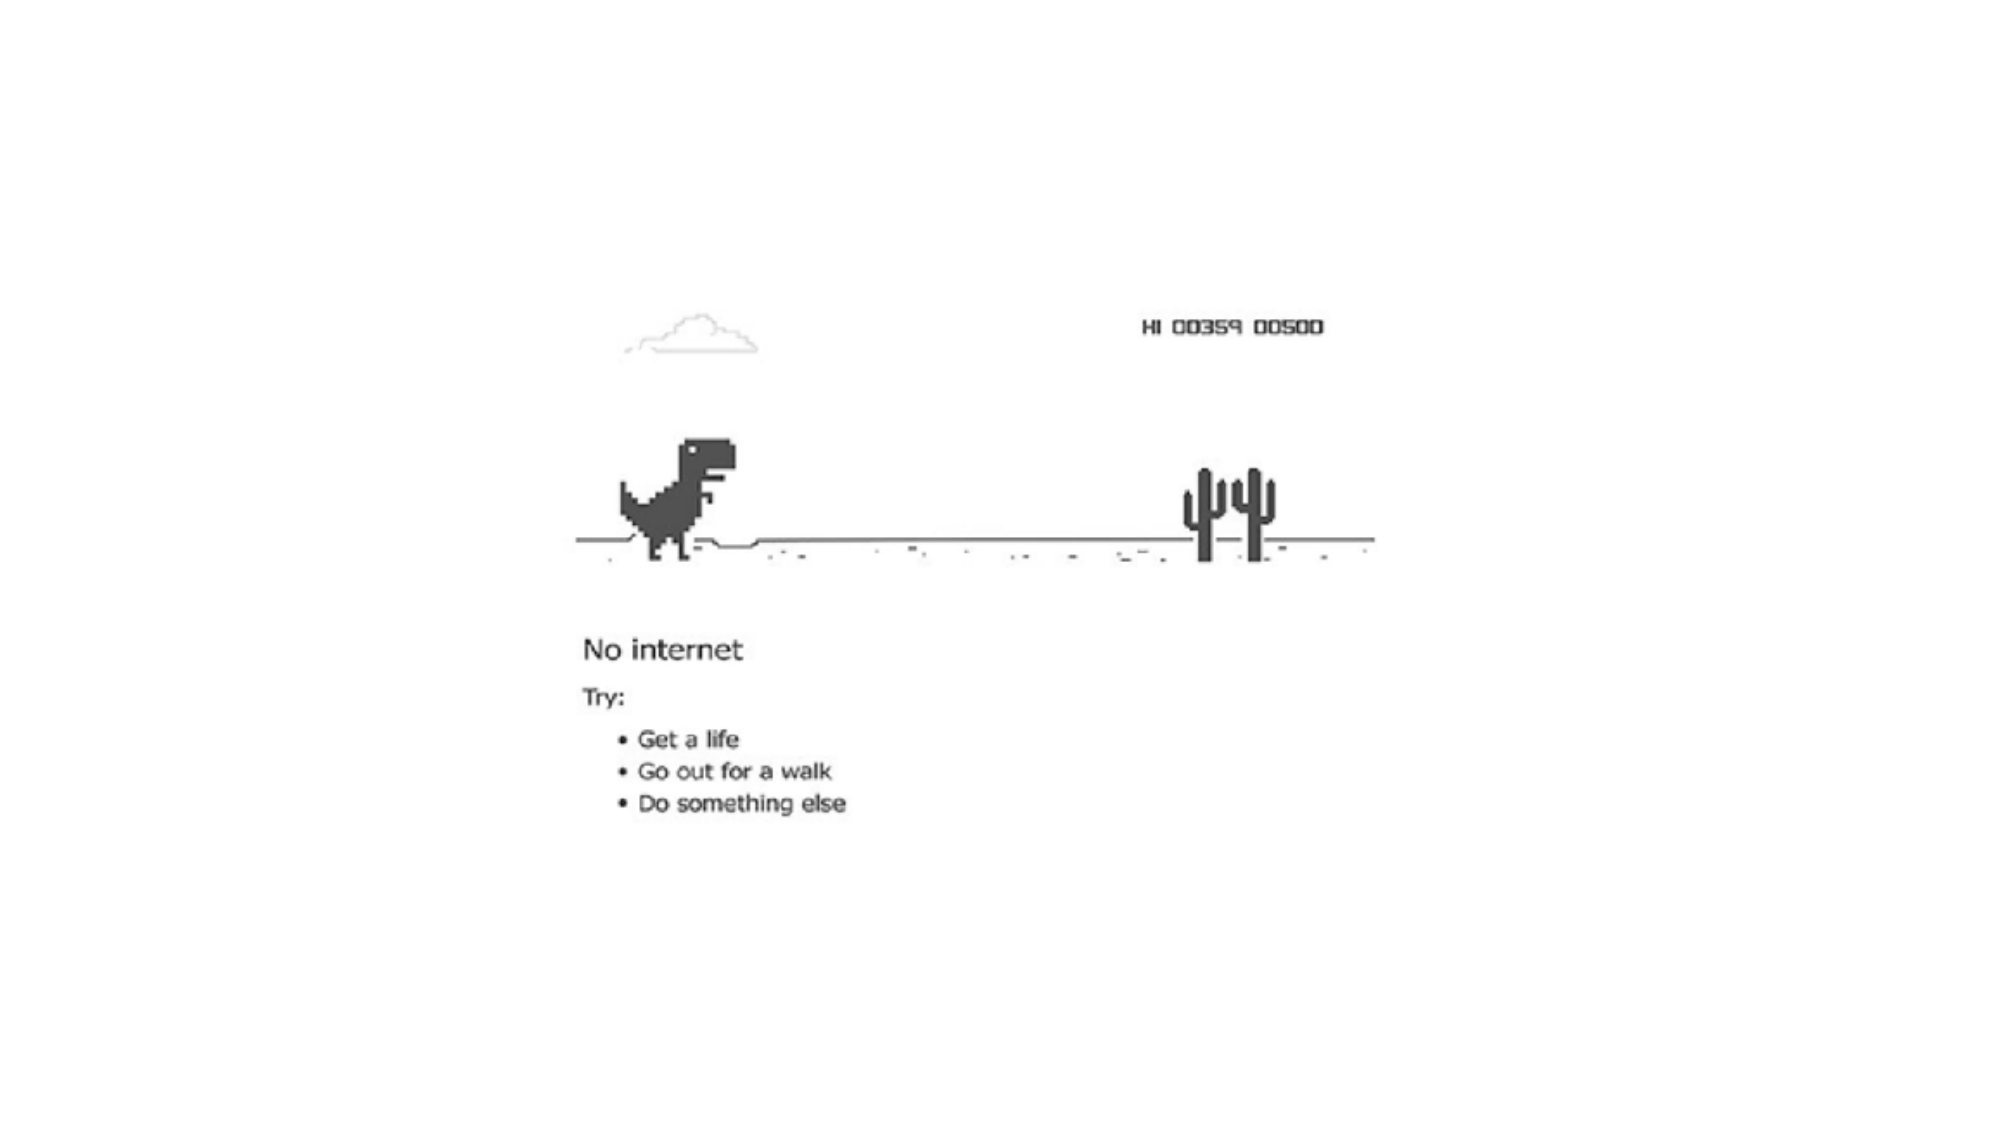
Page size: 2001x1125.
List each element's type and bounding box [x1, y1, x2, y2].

picture [511, 261, 1489, 864]
